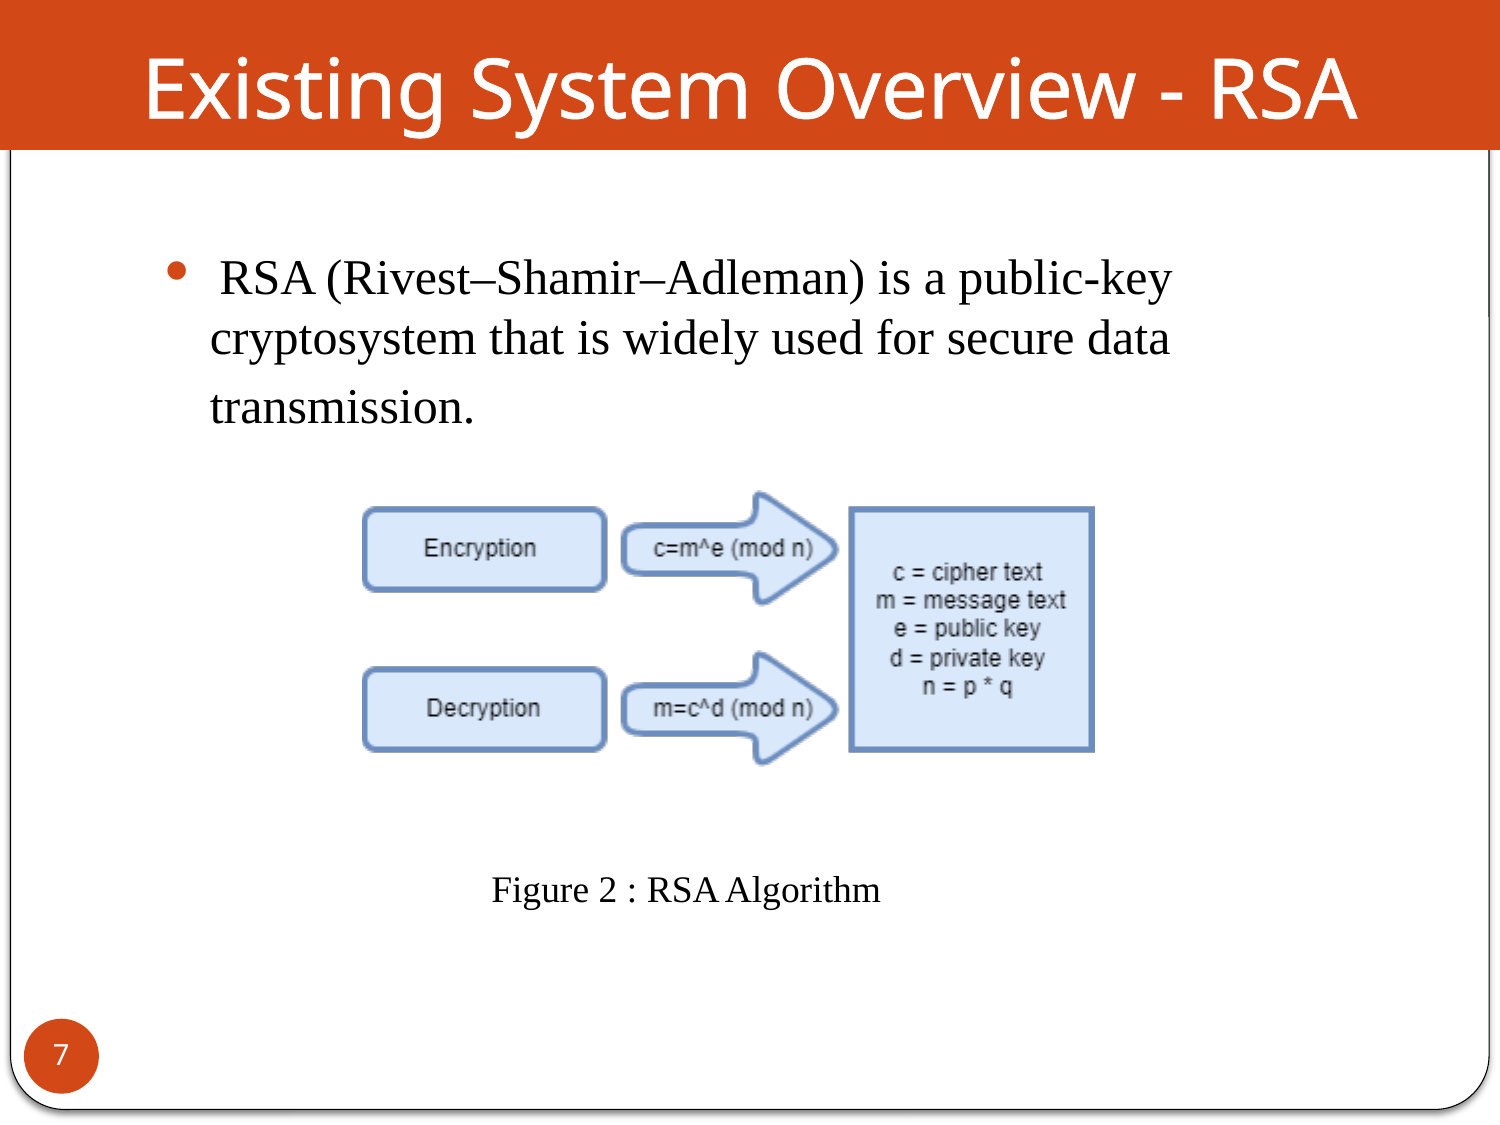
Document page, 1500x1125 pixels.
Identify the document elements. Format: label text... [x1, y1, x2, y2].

slide_number 7 [23, 1018, 99, 1094]
text_box Figure 2 : RSA Algorithm [476, 857, 897, 917]
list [362, 487, 1096, 774]
title Existing System Overview - RSA [0, 0, 1500, 150]
list RSA (Rivest–Shamir–Adleman) is a public-key cryptosystem that is widely used for secure data transmission. [150, 237, 1422, 892]
